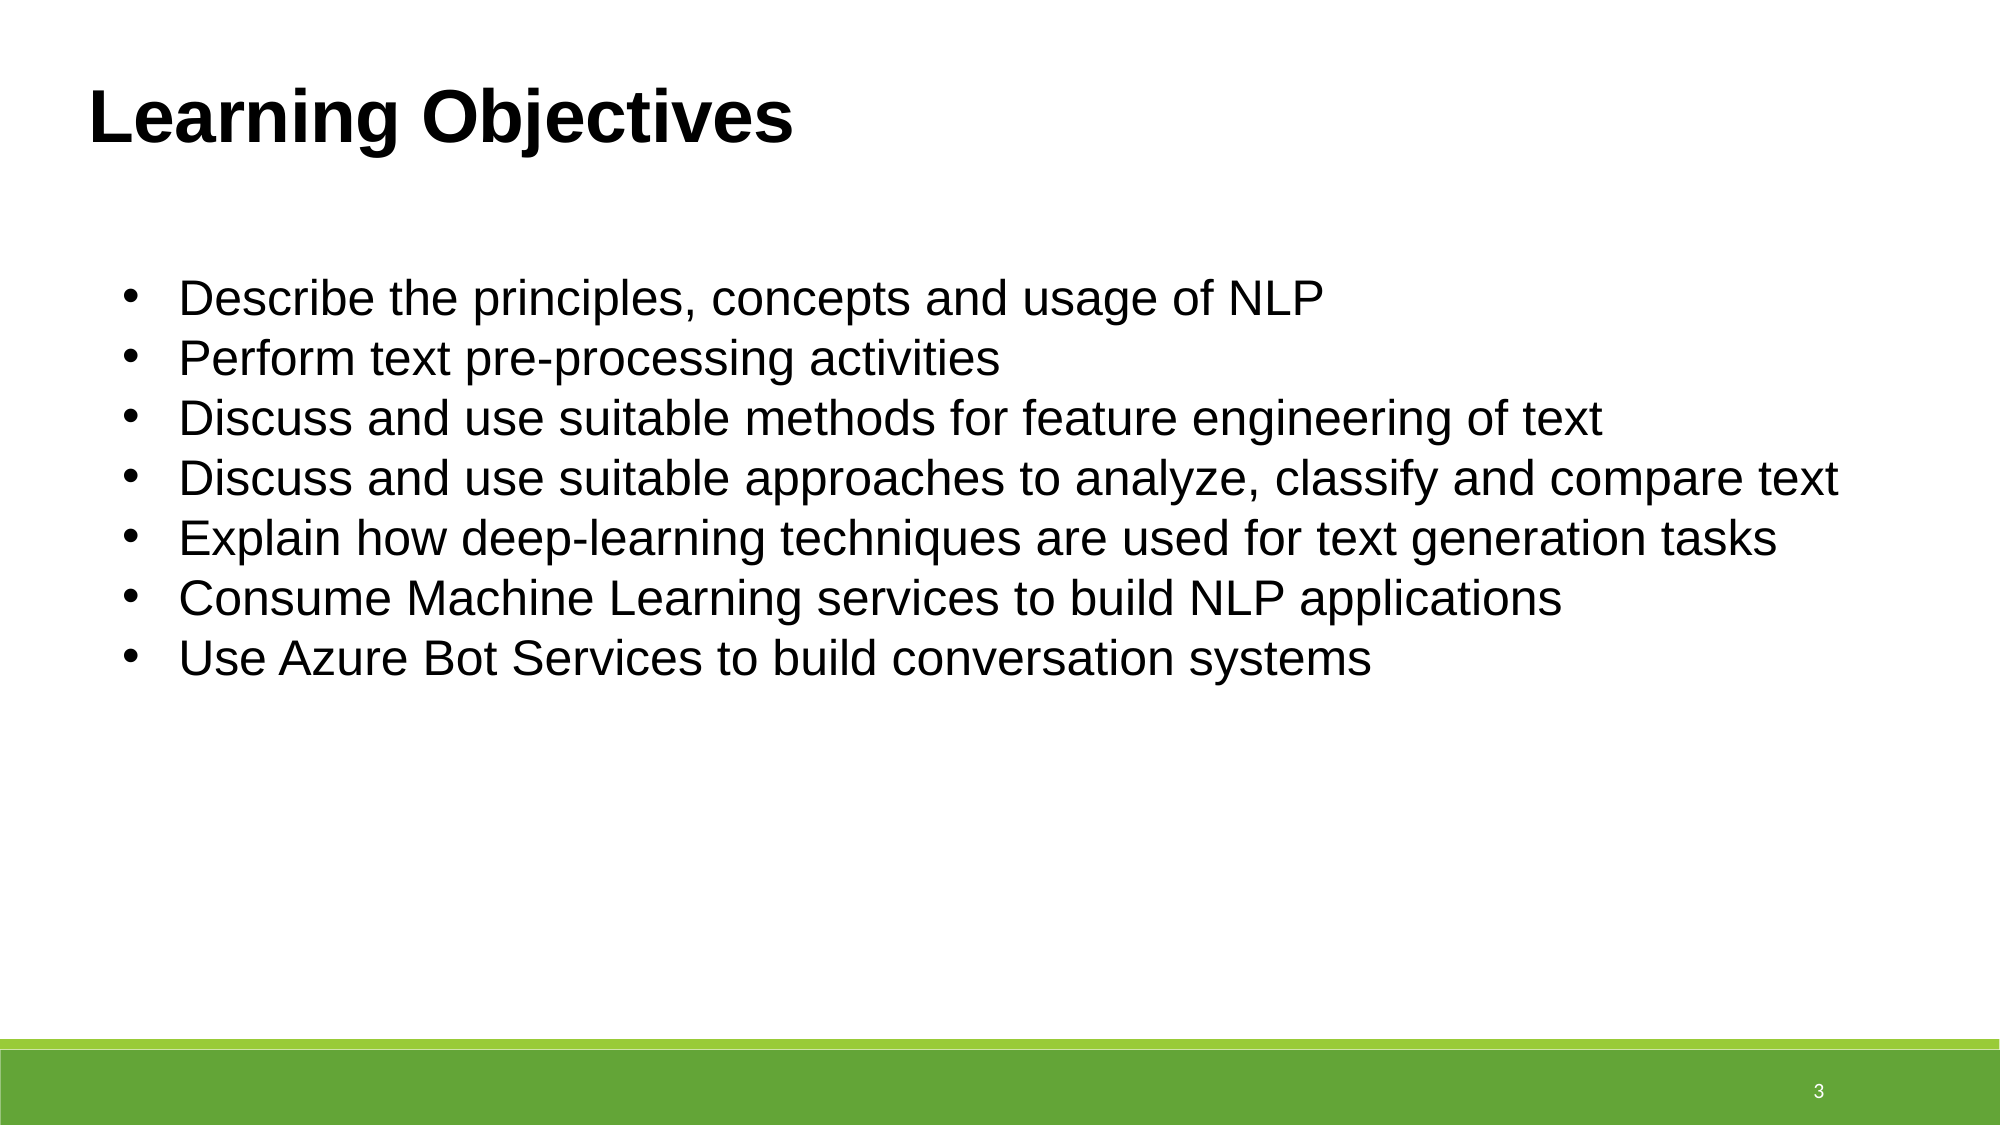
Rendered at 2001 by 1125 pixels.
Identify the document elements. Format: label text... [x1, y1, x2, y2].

text_box Learning Objectives [87, 67, 1933, 158]
slide_number 3 [1624, 1059, 1840, 1120]
text_box Describe the principles, concepts and usage of NLP Perform text pre-processing activities Discuss and use suitable methods for feature engineering of text Discuss and use suitable approaches to analyze, classify and compare text Explain how deep-learning techniques are used for text generation tasks Consume Machine Learning services to build NLP applications Use Azure Bot Services to build conversation systems [112, 255, 1864, 696]
